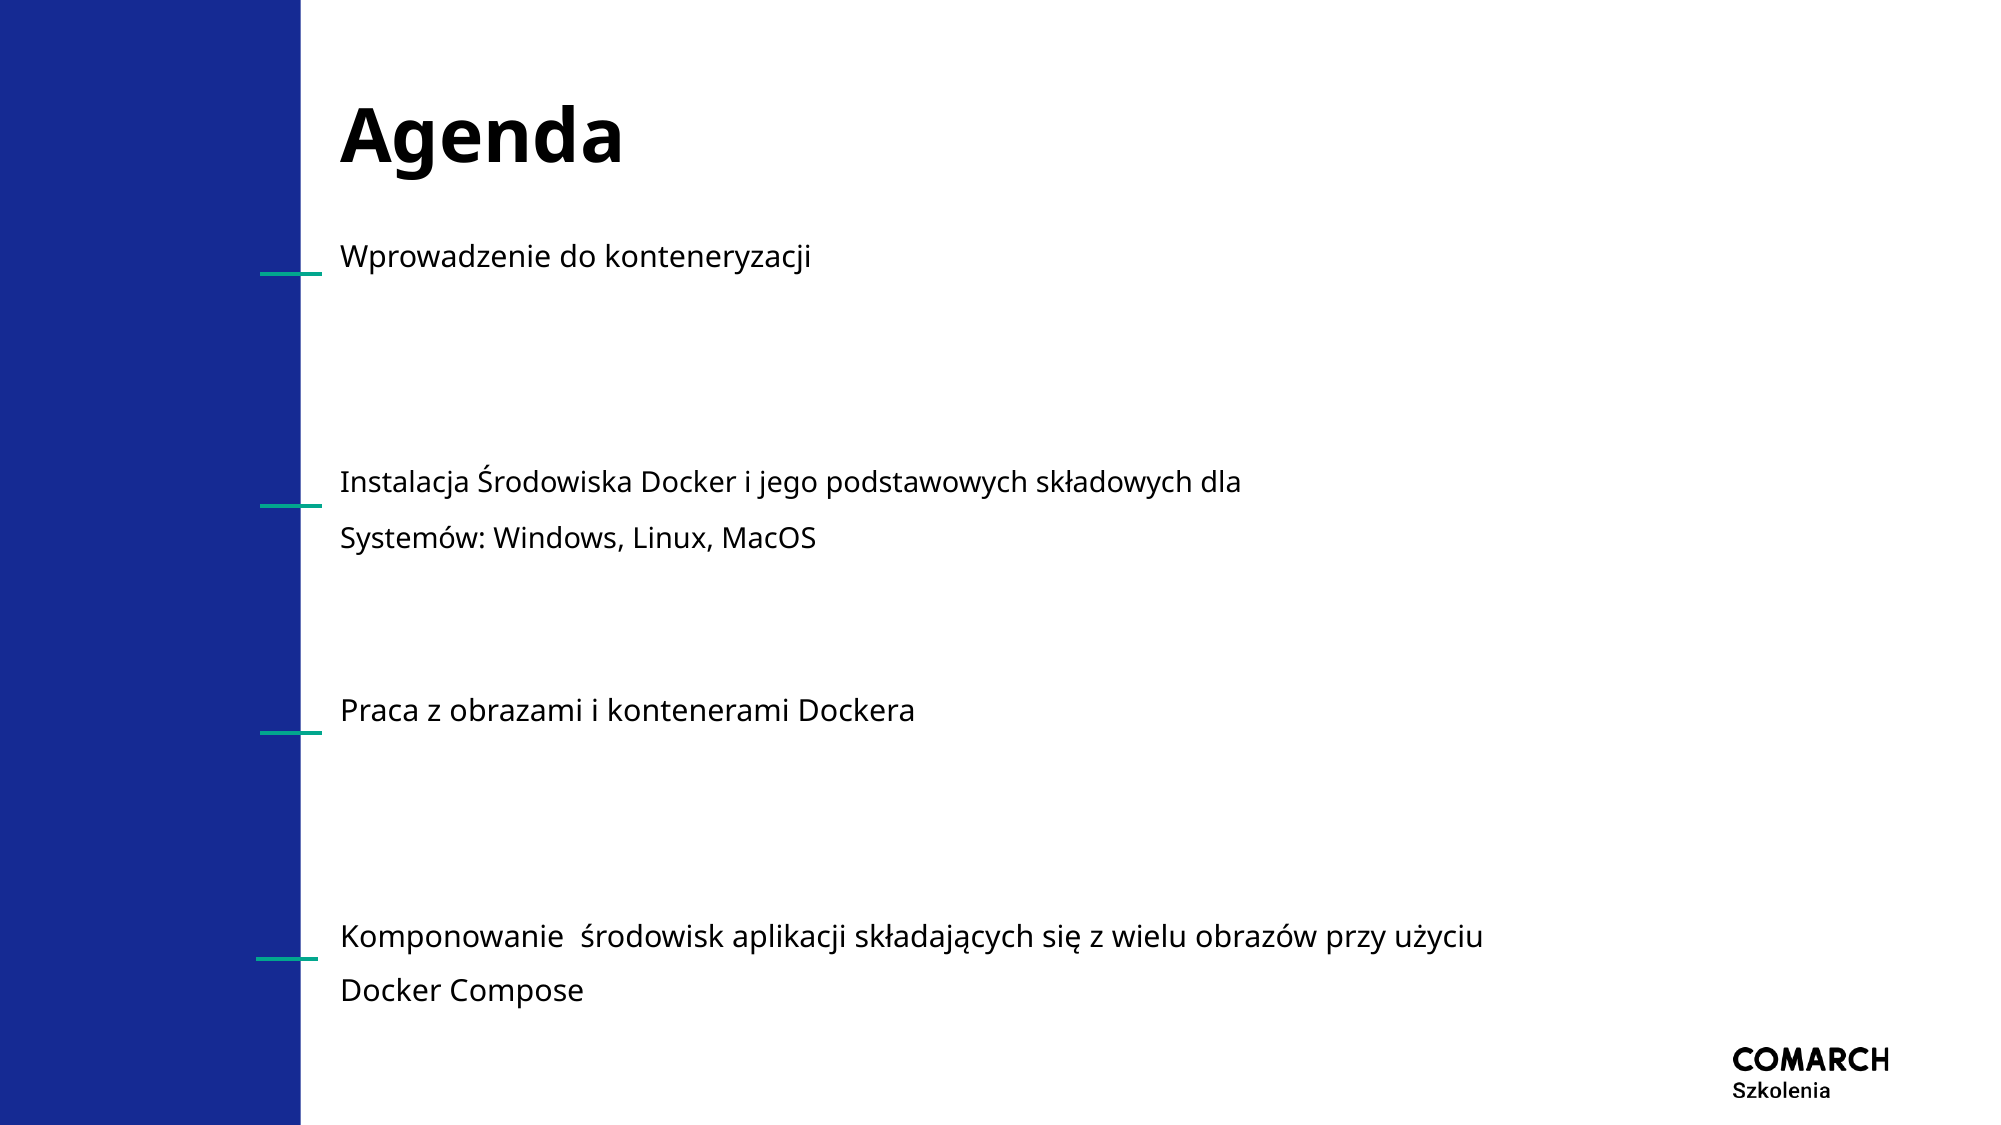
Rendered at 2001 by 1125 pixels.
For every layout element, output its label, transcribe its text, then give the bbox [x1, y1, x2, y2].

title Agenda [340, 0, 1889, 185]
list Wprowadzenie do konteneryzacji [340, 222, 1889, 336]
list Praca z obrazami i kontenerami Dockera [340, 675, 1889, 789]
list Komponowanie środowisk aplikacji składających się z wielu obrazów przy użyciu Docker Compose [340, 902, 1889, 1016]
picture [1733, 1047, 1889, 1098]
list Instalacja Środowiska Docker i jego podstawowych składowych dla Systemów: Windows, Linux, MacOS [340, 448, 1889, 563]
